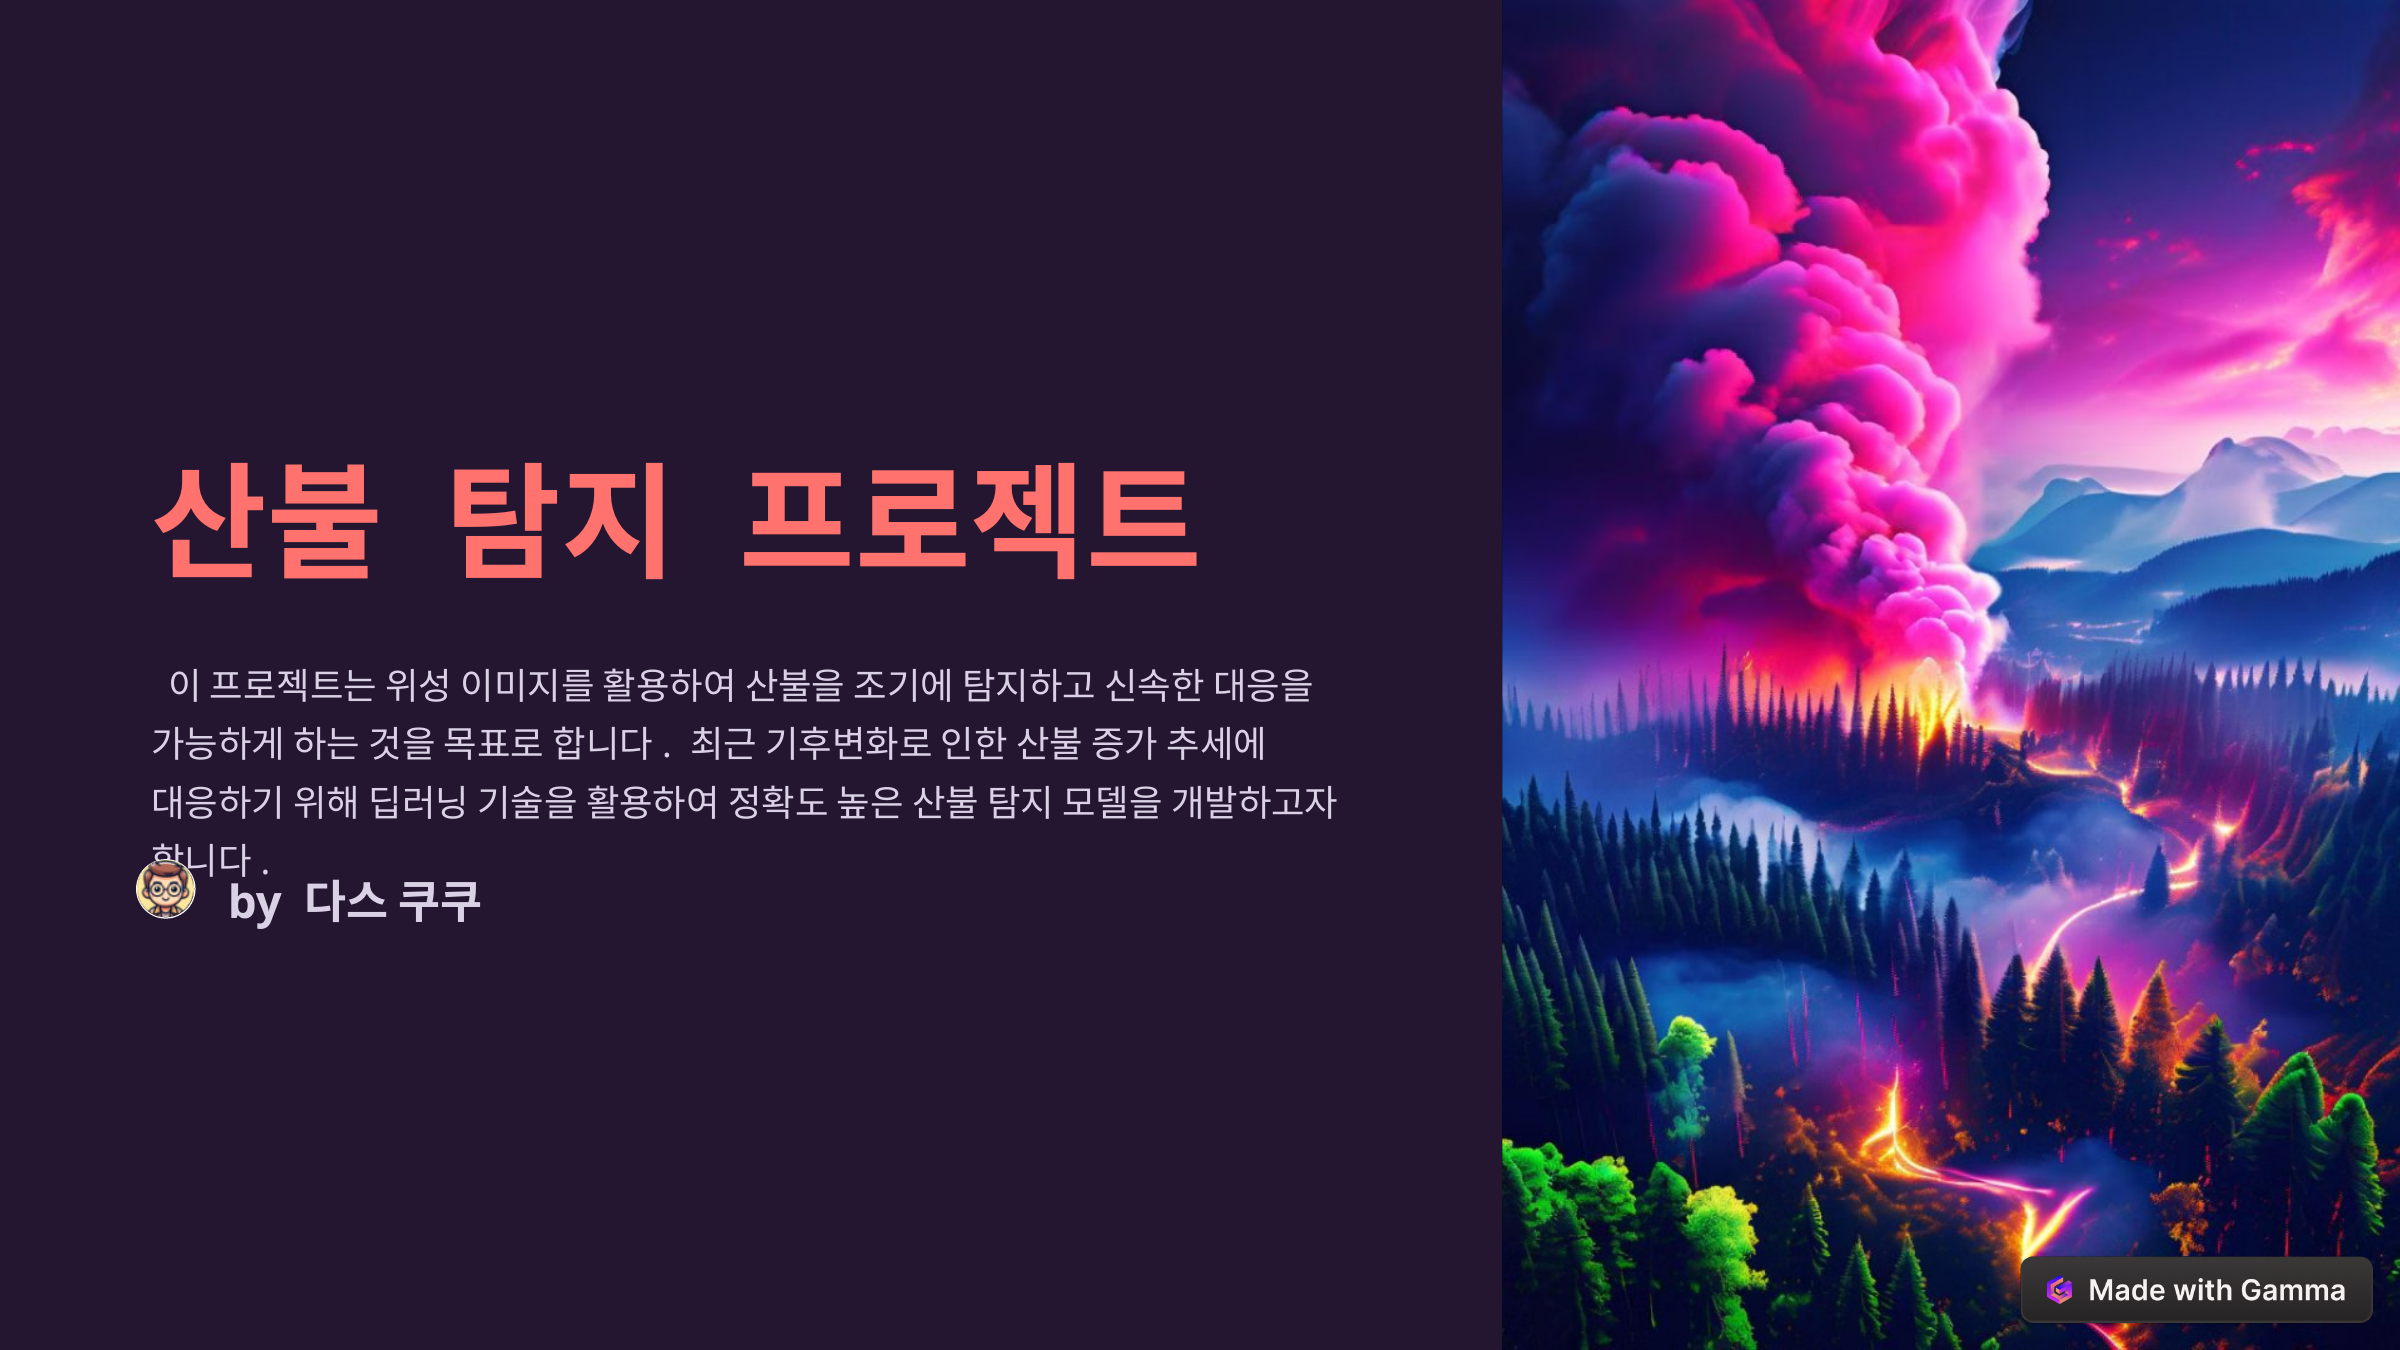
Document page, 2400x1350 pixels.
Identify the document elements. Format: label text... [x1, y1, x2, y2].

text_box 산불 탐지 프로젝트 [136, 429, 1364, 587]
text_box by 다스 쿠쿠 [213, 856, 453, 921]
text_box 이 프로젝트는 위성 이미지를 활용하여 산불을 조기에 탐지하고 신속한 대응을 가능하게 하는 것을 목표로 합니다. 최근 기후변화로 인한 산불 증가 추세에 대응하기 위해 딥러닝 기술을 활용하여 정확도 높은 산불 탐지 모델을 개발하고자 합니다. [136, 641, 1364, 816]
picture [1501, 0, 2400, 1350]
text_box [0, 0, 1501, 1350]
picture [137, 860, 194, 917]
